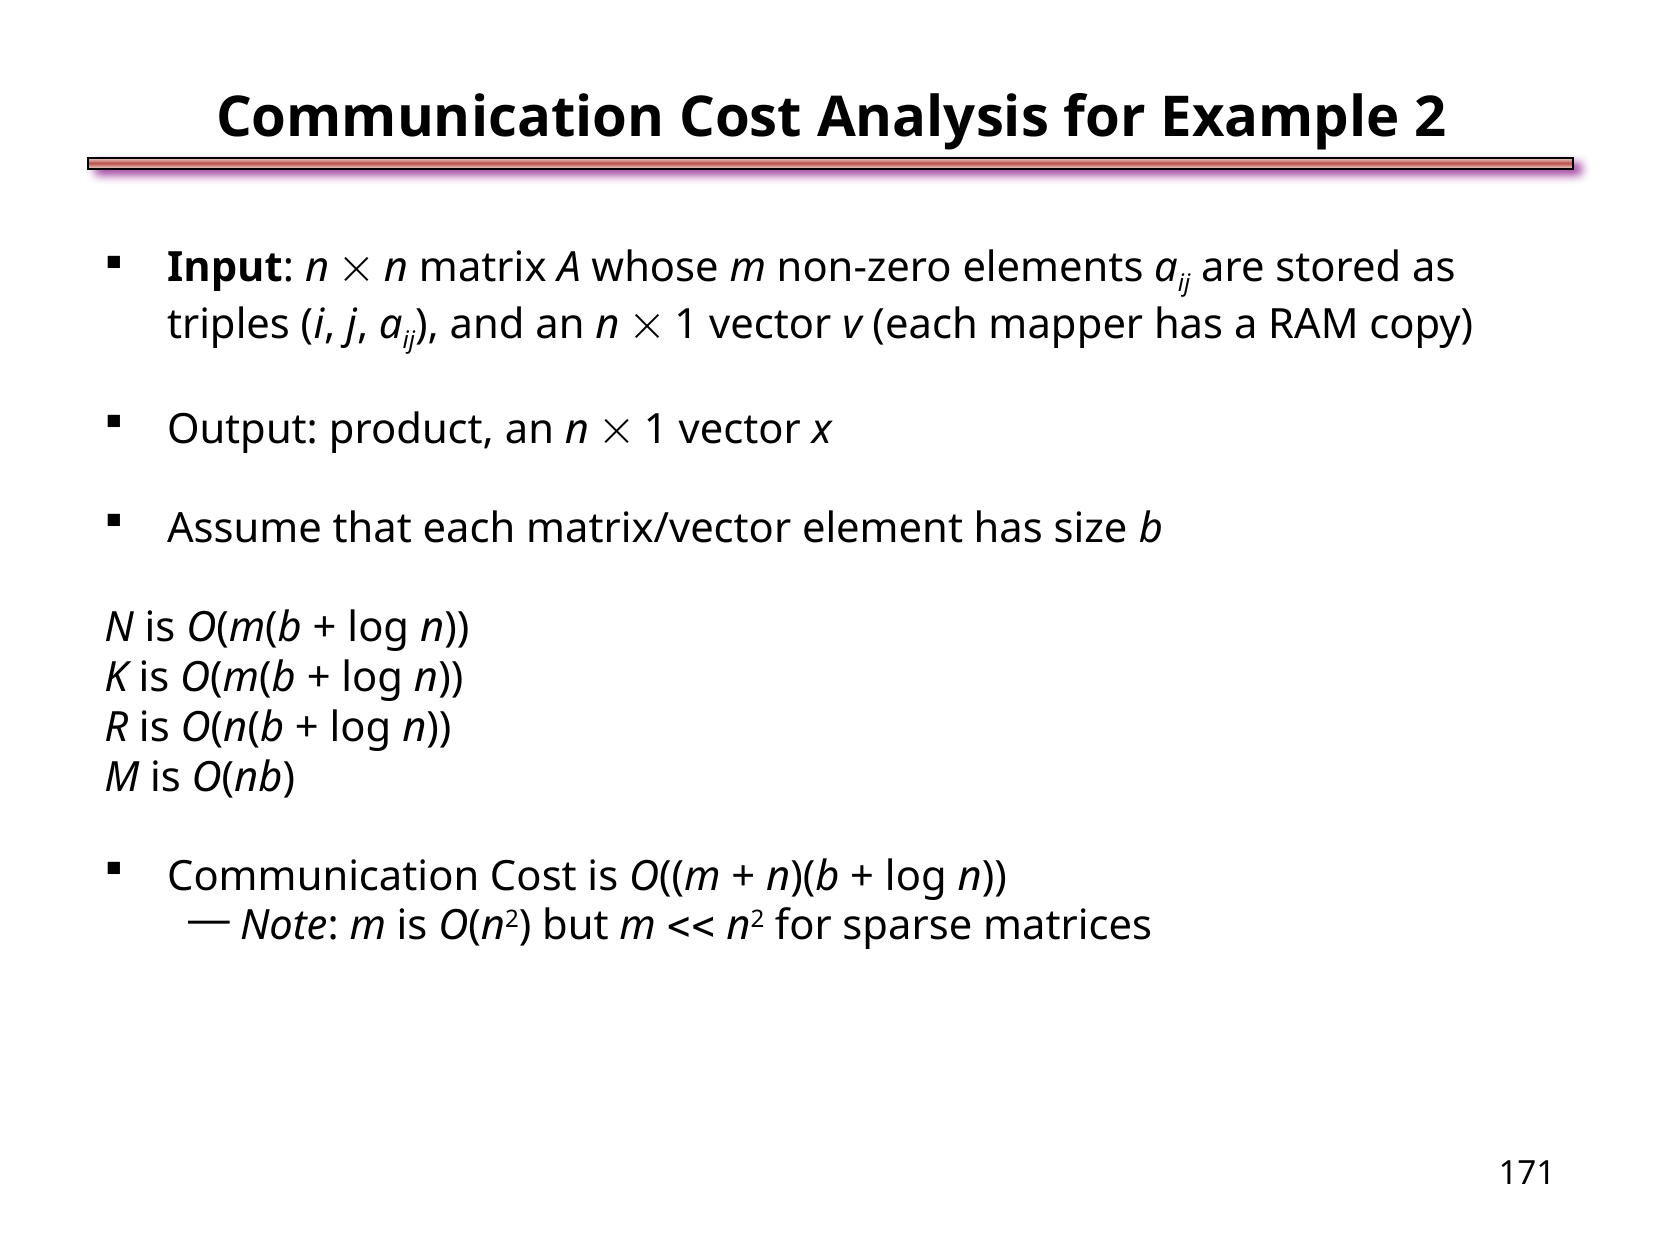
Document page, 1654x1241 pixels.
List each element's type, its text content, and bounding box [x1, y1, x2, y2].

text_box <number> [1227, 1142, 1573, 1226]
text_box Input: n  n matrix A whose m non-zero elements aij are stored as triples (i, j, aij), and an n  1 vector v (each mapper has a RAM copy) Output: product, an n  1 vector x Assume that each matrix/vector element has size b N is O(m(b + log n)) K is O(m(b + log n)) R is O(n(b + log n)) M is O(nb) Communication Cost is O((m + n)(b + log n)) Note: m is O(n2) but m  n2 for sparse matrices [87, 182, 1571, 1131]
text_box Communication Cost Analysis for Example 2 [87, 72, 1576, 156]
